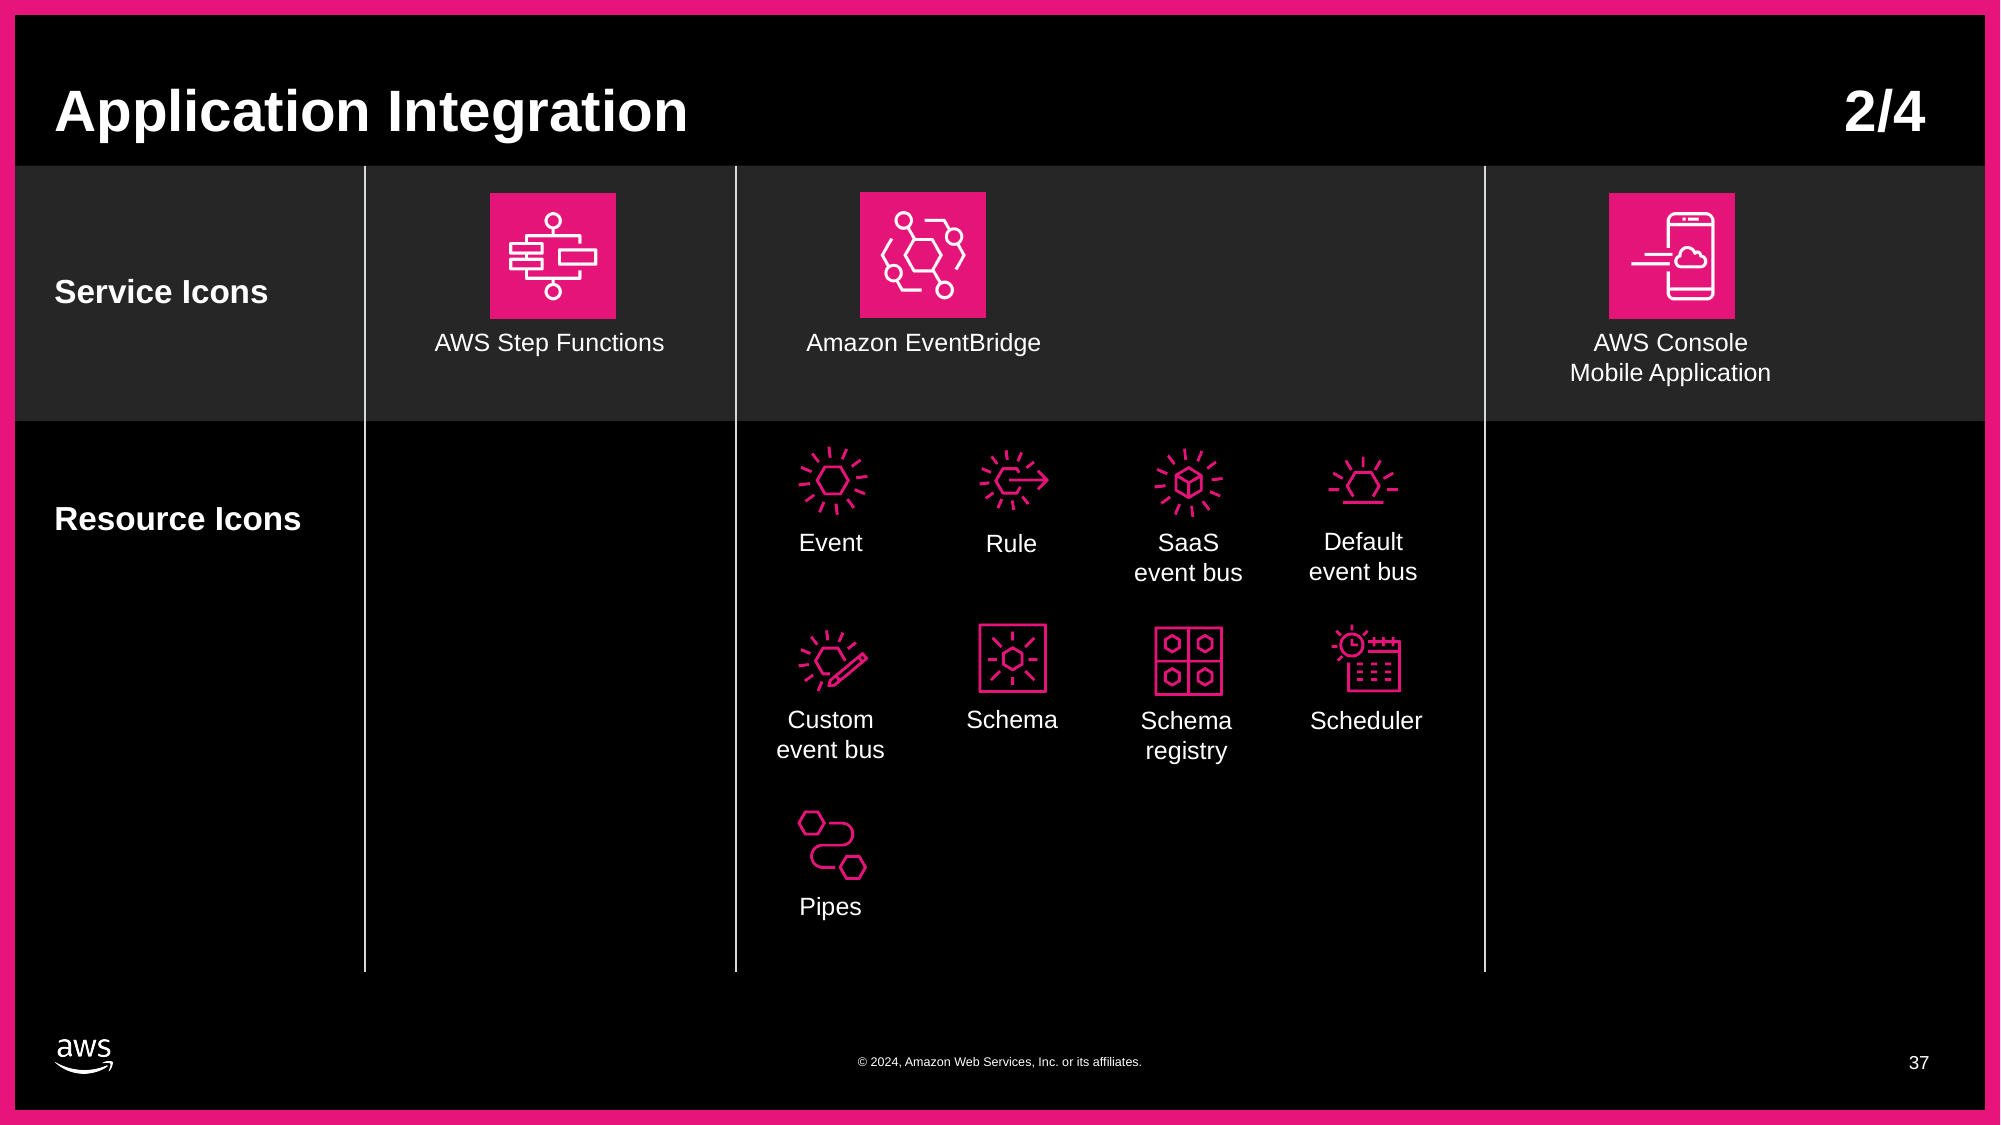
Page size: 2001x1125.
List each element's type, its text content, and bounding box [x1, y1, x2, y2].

text_box Custom event bus [756, 696, 906, 772]
text_box Scheduler [1291, 697, 1442, 742]
picture [974, 620, 1050, 696]
title Application Integration 2/4 [39, 59, 1945, 166]
slide_number 37 [1494, 1031, 1945, 1092]
text_box Rule [945, 520, 1079, 565]
picture [795, 443, 871, 519]
text_box Schema [939, 696, 1085, 742]
picture [1150, 445, 1226, 521]
text_box Default event bus [1289, 518, 1438, 594]
picture [1328, 621, 1404, 697]
footer © 2024, Amazon Web Services, Inc. or its affiliates. [662, 1031, 1338, 1092]
text_box SaaS event bus [1116, 518, 1262, 594]
picture [976, 442, 1052, 518]
text_box Amazon EventBridge [736, 319, 1113, 364]
picture [1609, 193, 1735, 319]
picture [55, 1039, 113, 1074]
picture [795, 622, 871, 698]
picture [1325, 442, 1401, 518]
picture [490, 193, 616, 319]
picture [1150, 623, 1226, 699]
text_box Pipes [756, 882, 906, 928]
text_box AWS Step Functions [363, 319, 735, 364]
text_box Event [736, 518, 929, 564]
text_box Schema registry [1111, 697, 1262, 772]
text_box AWS Console Mobile Application [1485, 319, 1858, 394]
picture [794, 807, 870, 883]
picture [860, 192, 986, 318]
